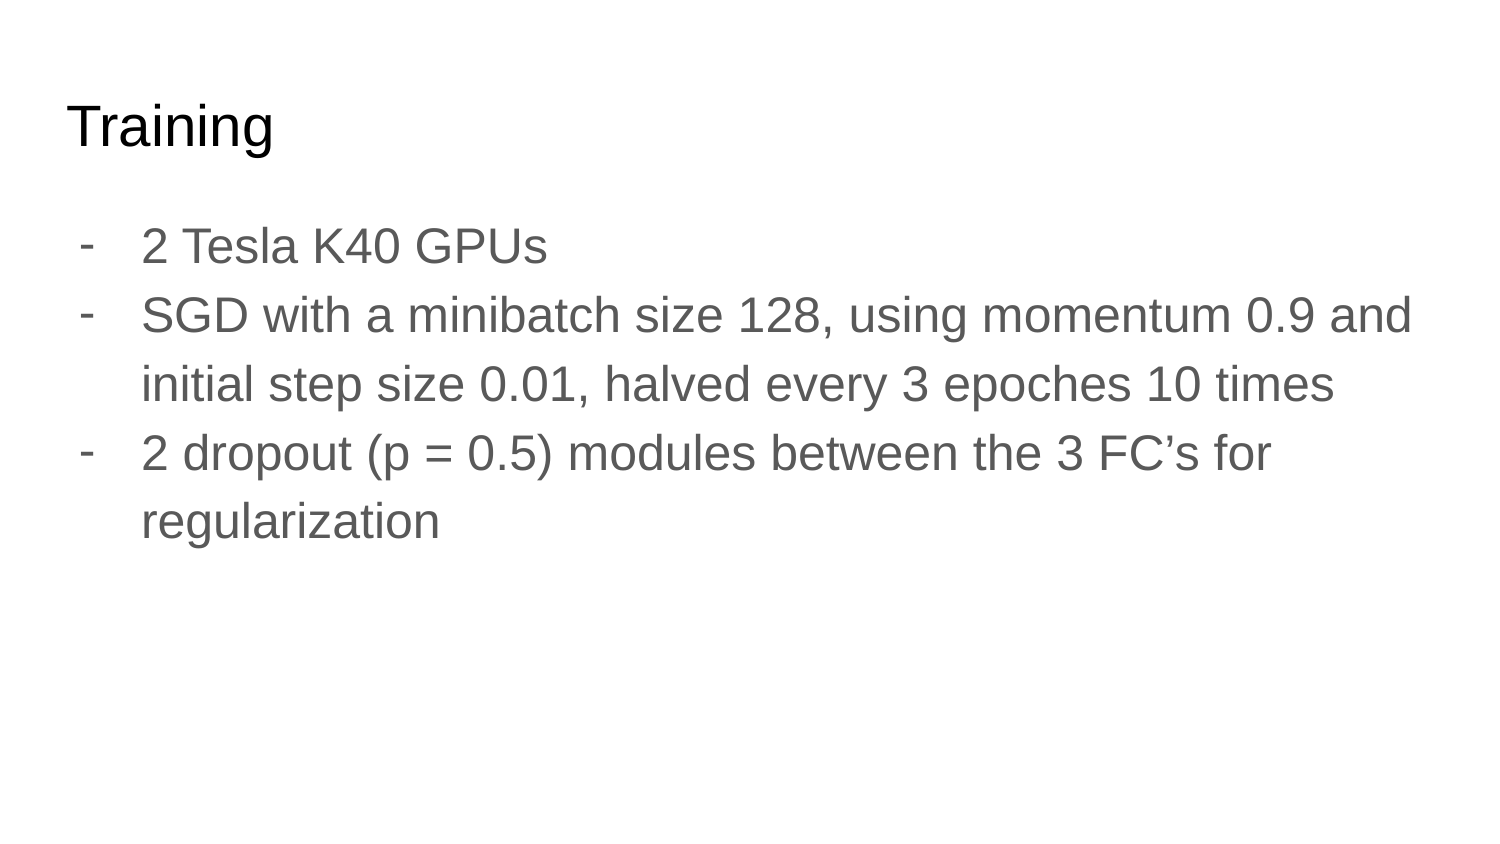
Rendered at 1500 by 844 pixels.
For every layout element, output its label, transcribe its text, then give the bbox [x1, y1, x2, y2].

title Training [51, 72, 1449, 167]
list 2 Tesla K40 GPUs SGD with a minibatch size 128, using momentum 0.9 and initial step size 0.01, halved every 3 epoches 10 times 2 dropout (p = 0.5) modules between the 3 FC’s for regularization [51, 189, 1449, 750]
